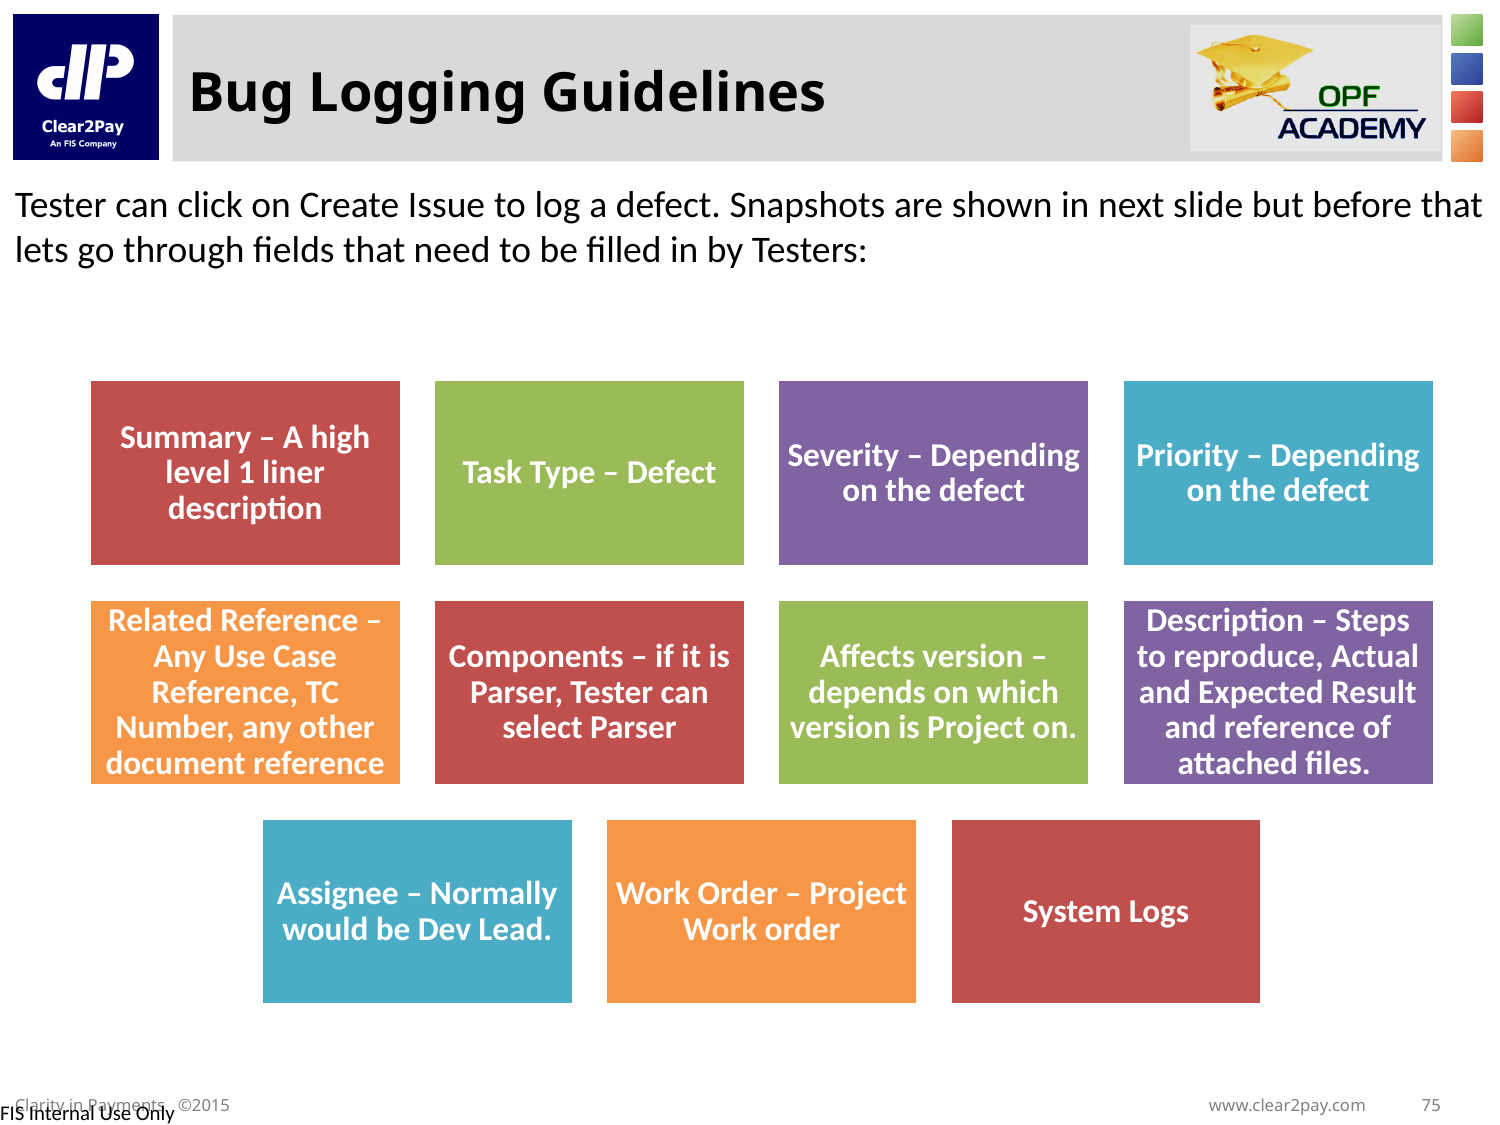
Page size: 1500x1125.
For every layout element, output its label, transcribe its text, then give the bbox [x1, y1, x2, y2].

picture [13, 14, 159, 160]
title Bug Logging Guidelines [173, 25, 1189, 155]
text_box Tester can click on Create Issue to log a defect. Snapshots are shown in next slide but before that lets go through fields that need to be filled in by Testers: [0, 172, 1500, 278]
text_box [88, 349, 1436, 1036]
picture [1190, 25, 1441, 151]
